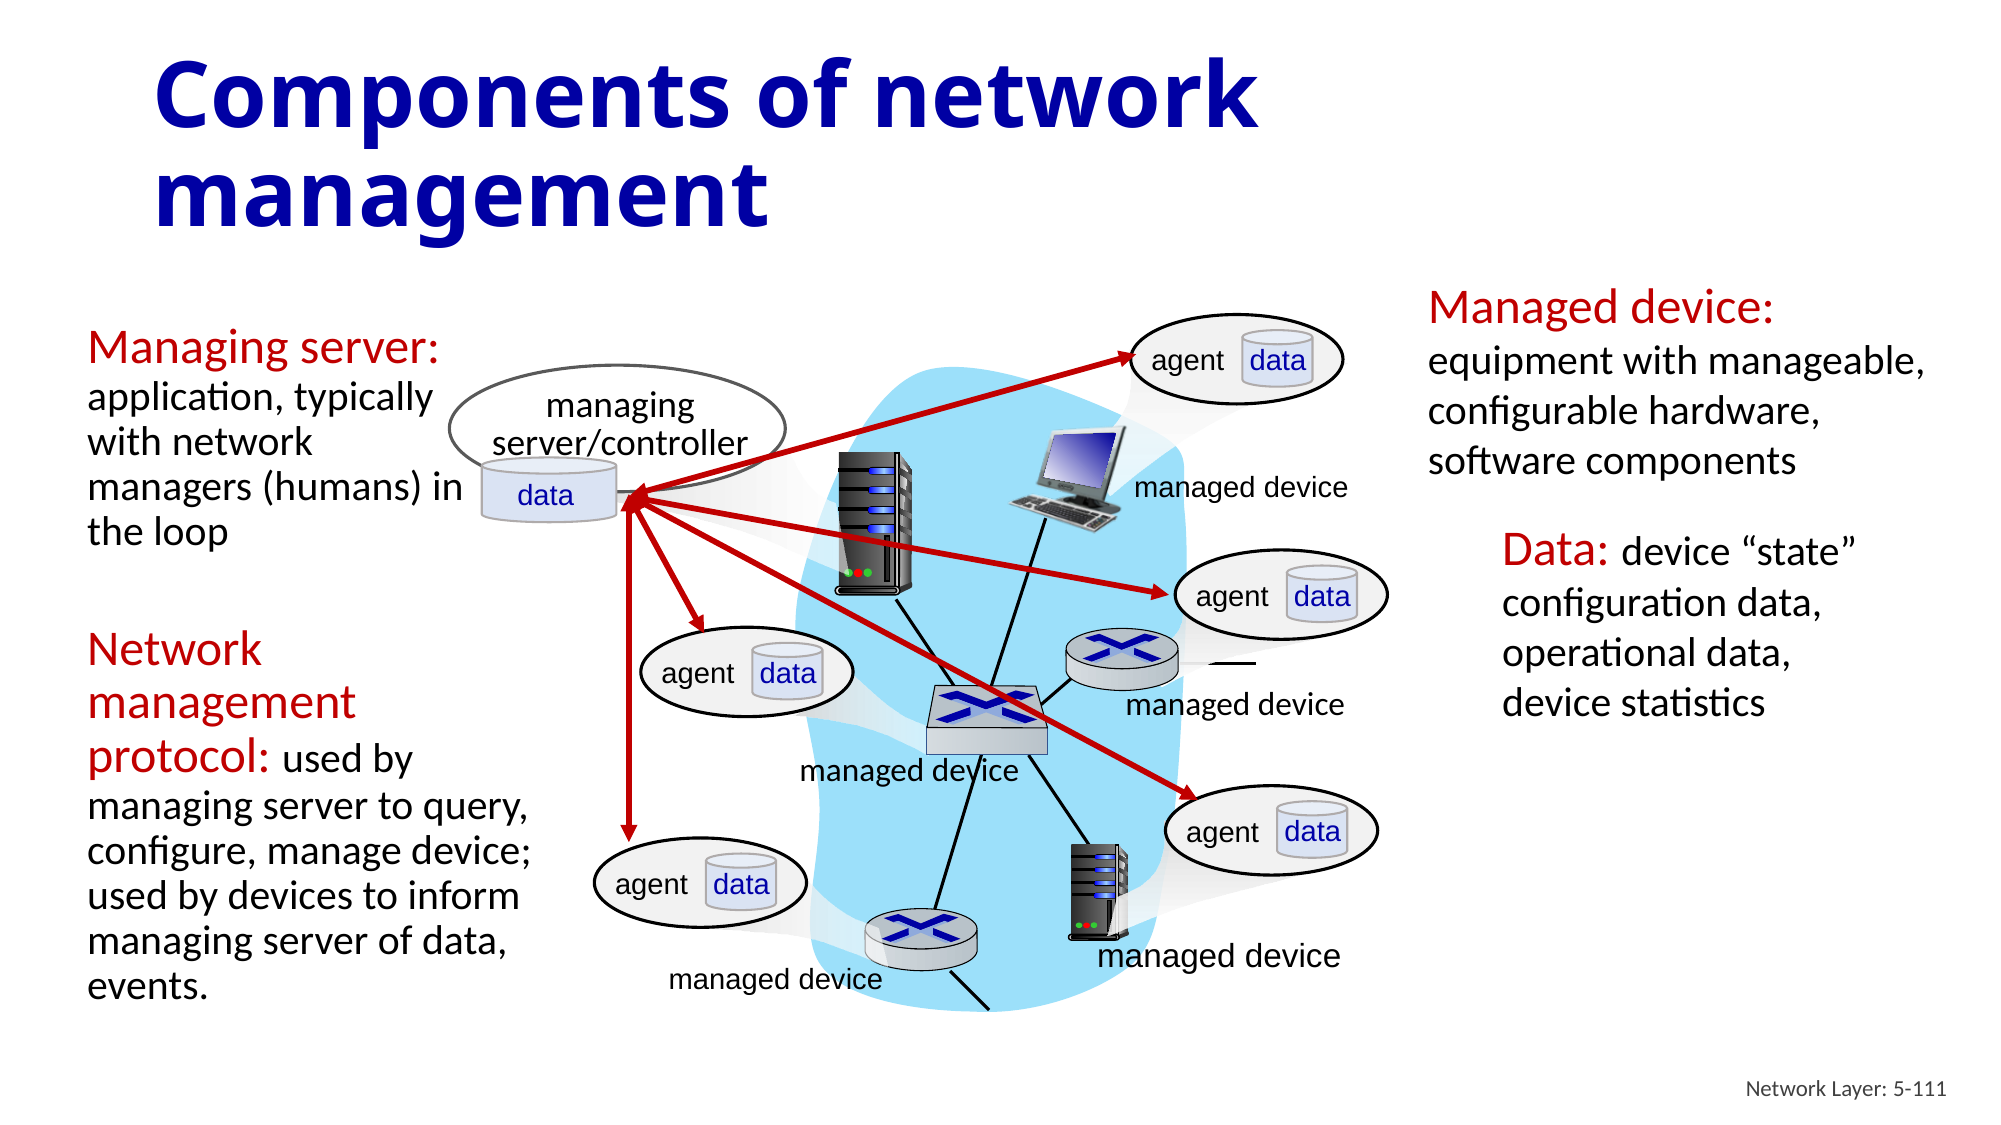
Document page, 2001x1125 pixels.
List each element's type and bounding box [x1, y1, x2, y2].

title [137, 74, 1863, 221]
text_box [1487, 507, 1885, 778]
slide_number [1512, 1056, 1963, 1117]
text_box [1413, 265, 1961, 491]
text_box [72, 312, 1388, 1021]
